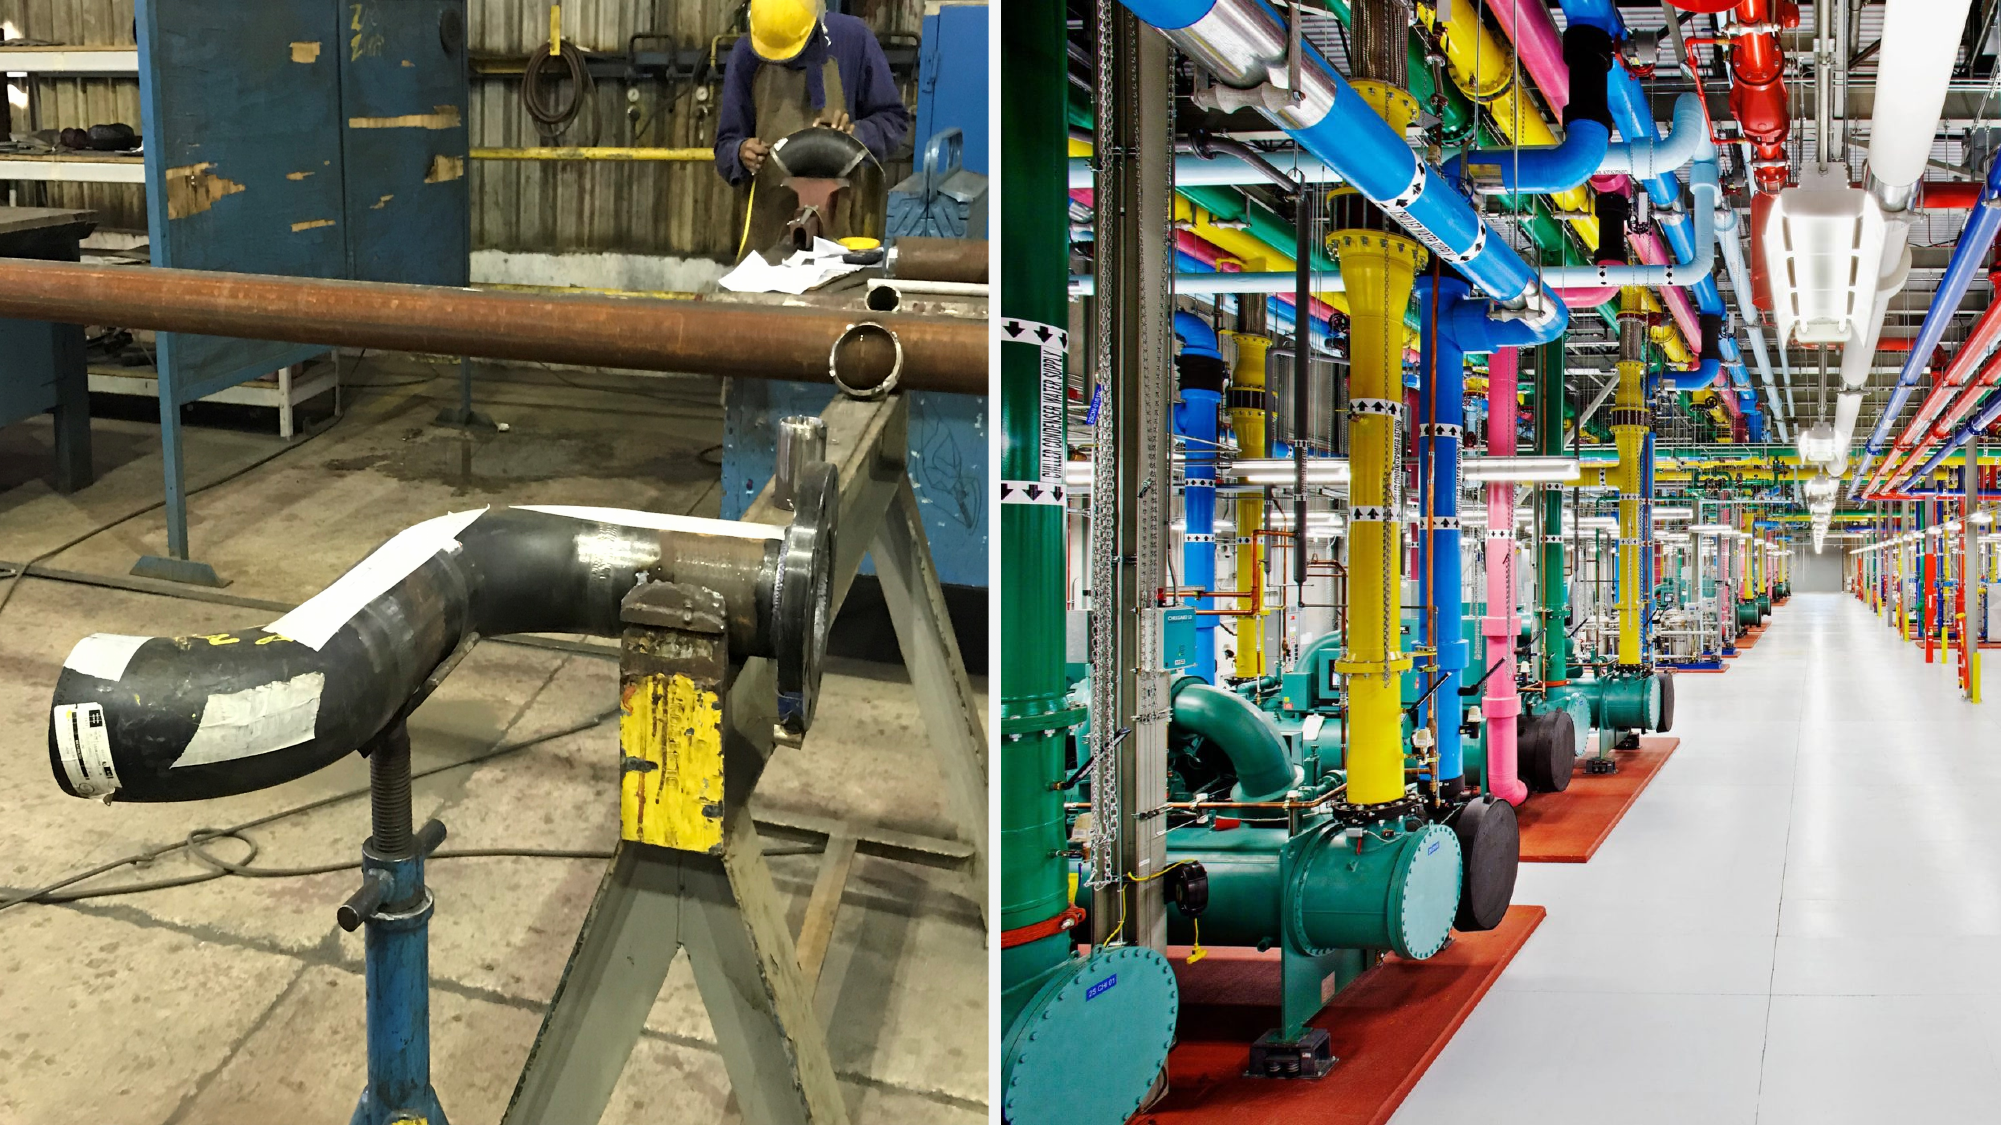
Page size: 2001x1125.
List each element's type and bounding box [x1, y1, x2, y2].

text_box [0, 0, 990, 1125]
picture [990, 0, 2001, 1125]
